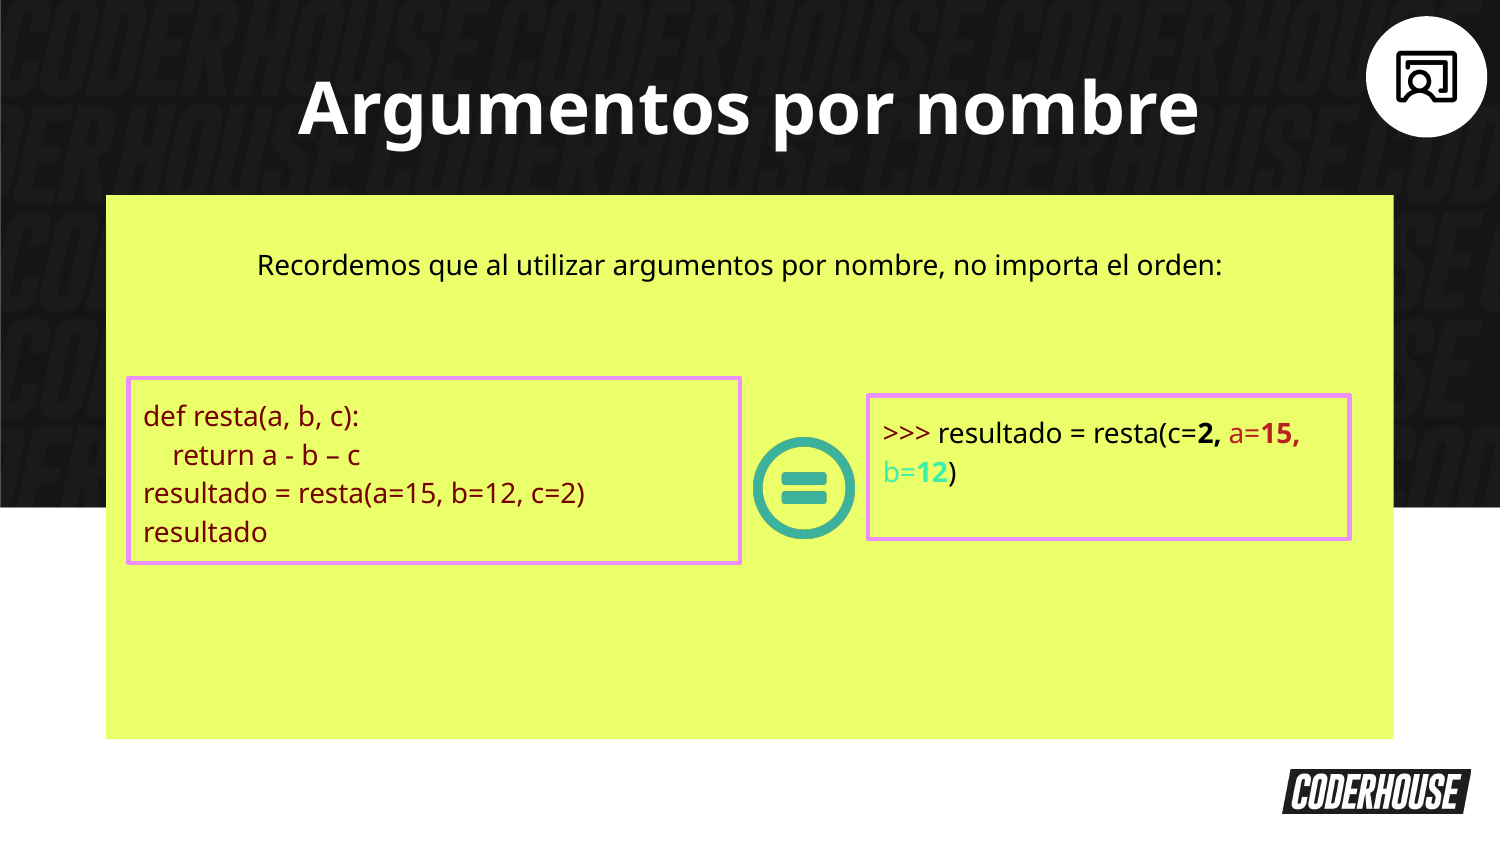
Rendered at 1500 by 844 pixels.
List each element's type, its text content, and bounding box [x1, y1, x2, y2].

text_box >>> resultado = resta(c=2, a=15, b=12) [867, 395, 1350, 539]
text_box Recordemos que al utilizar argumentos por nombre, no importa el orden: [157, 232, 1324, 297]
text_box def resta(a, b, c): return a - b – c resultado = resta(a=15, b=12, c=2) resultado [128, 378, 741, 564]
text_box [106, 195, 1394, 740]
text_box Argumentos por nombre [239, 56, 1261, 166]
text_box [1365, 15, 1488, 138]
picture [0, 0, 1500, 844]
